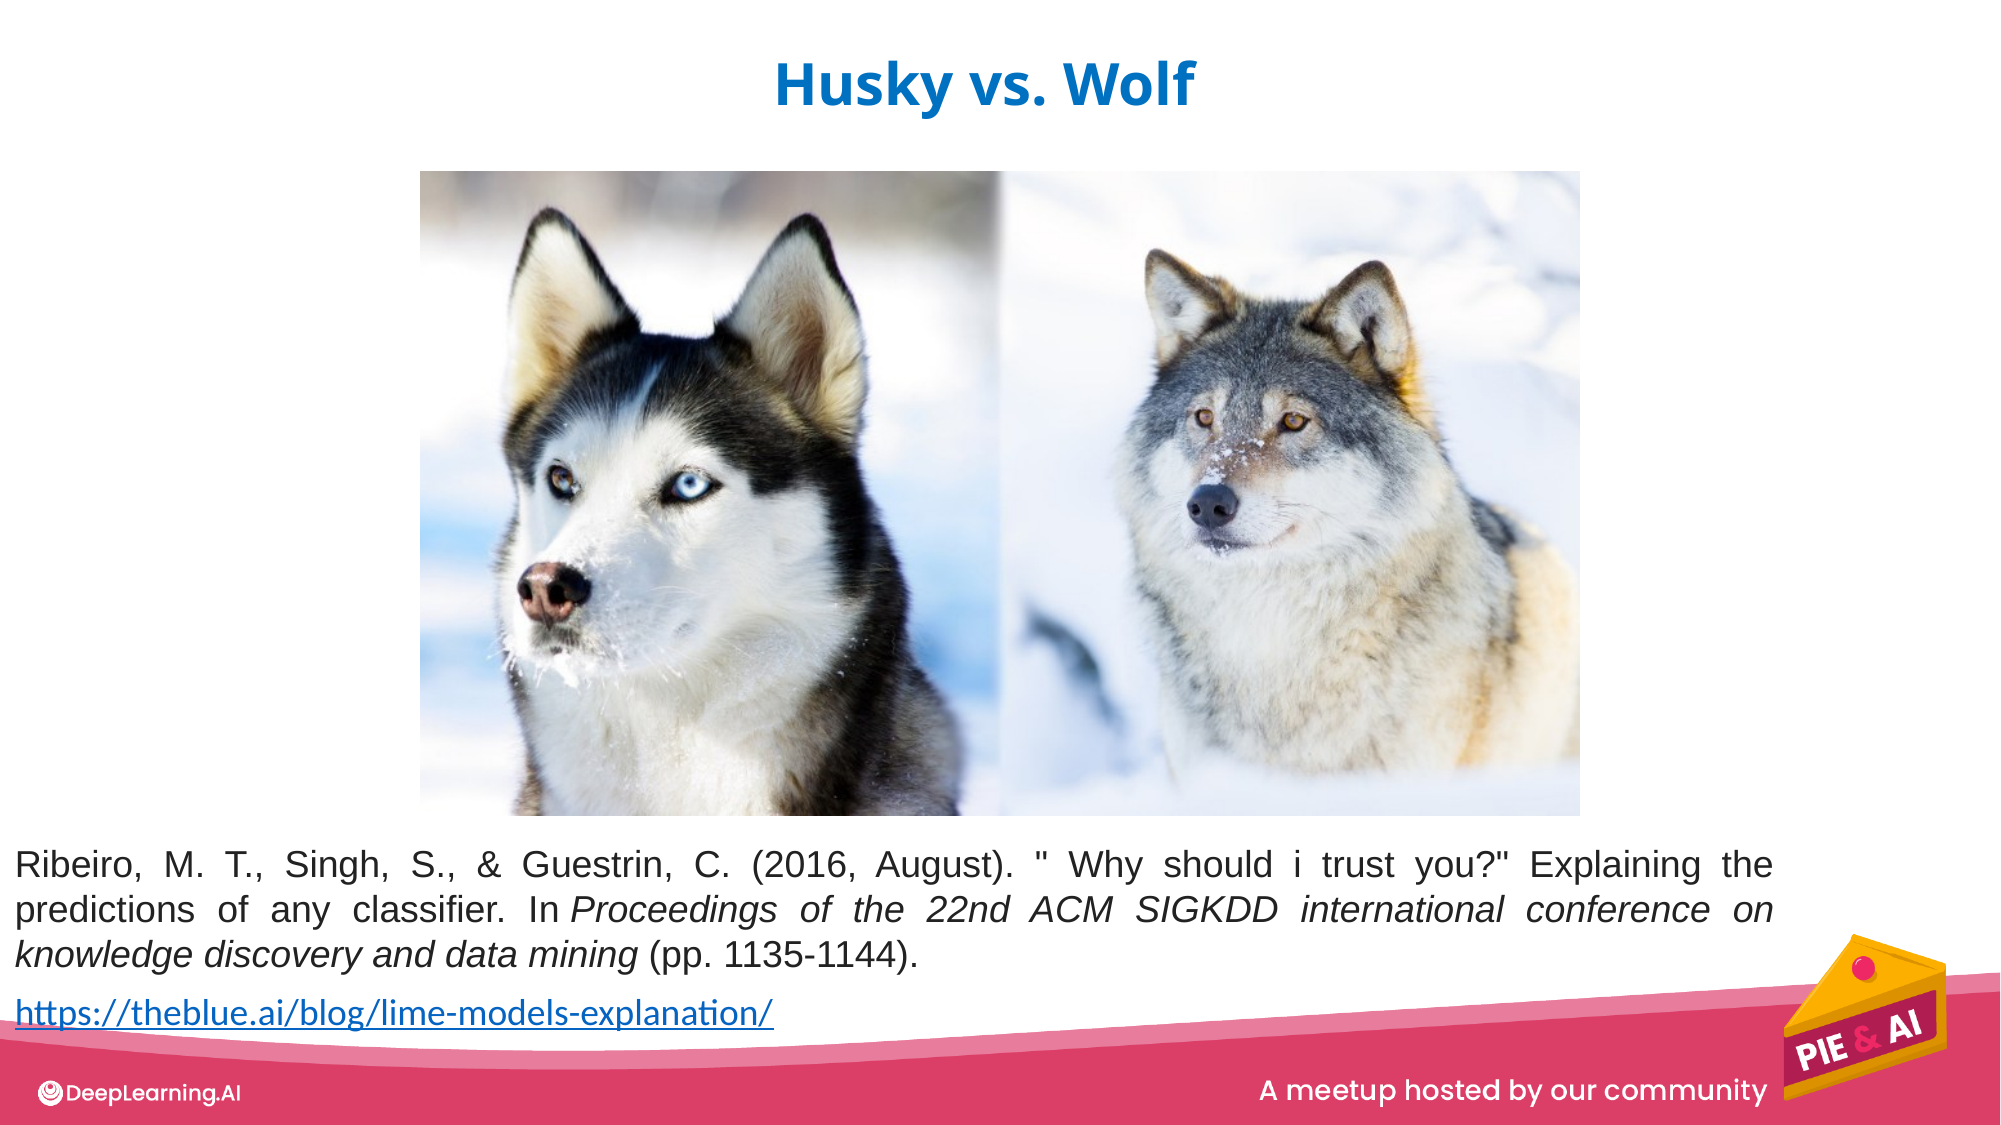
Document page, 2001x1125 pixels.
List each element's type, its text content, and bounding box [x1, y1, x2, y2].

picture [0, 171, 2001, 1125]
text_box https://theblue.ai/blog/lime-models-explanation/ [0, 980, 1029, 1041]
text_box Ribeiro, M. T., Singh, S., & Guestrin, C. (2016, August). " Why should i trust you?" Explaining the predictions of any classifier. In Proceedings of the 22nd ACM SIGKDD international conference on knowledge discovery and data mining (pp. 1135-1144). [0, 833, 1790, 983]
text_box Husky vs. Wolf [758, 39, 1242, 125]
